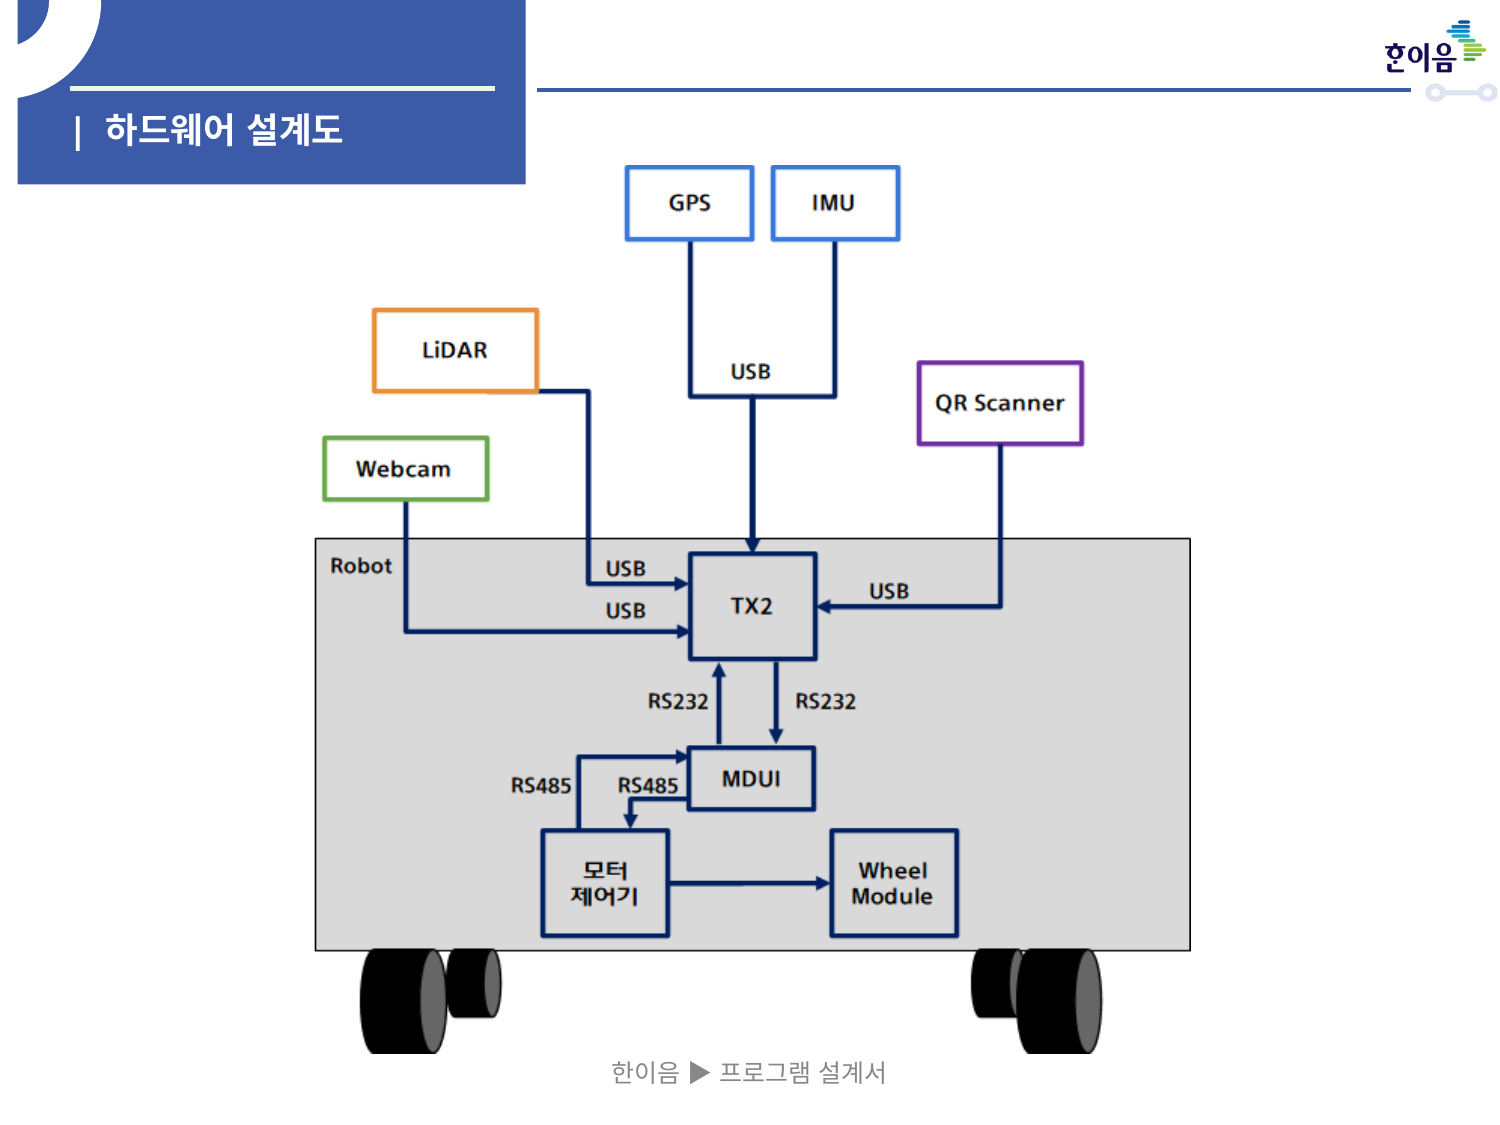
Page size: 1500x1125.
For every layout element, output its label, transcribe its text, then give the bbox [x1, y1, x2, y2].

text_box [1, 1, 100, 97]
picture [1375, 12, 1499, 105]
picture [309, 164, 1191, 1054]
text_box | 하드웨어 설계도 [53, 101, 538, 133]
text_box [17, 0, 526, 185]
footer 한이음 ▶ 프로그램 설계서 [512, 1062, 988, 1103]
